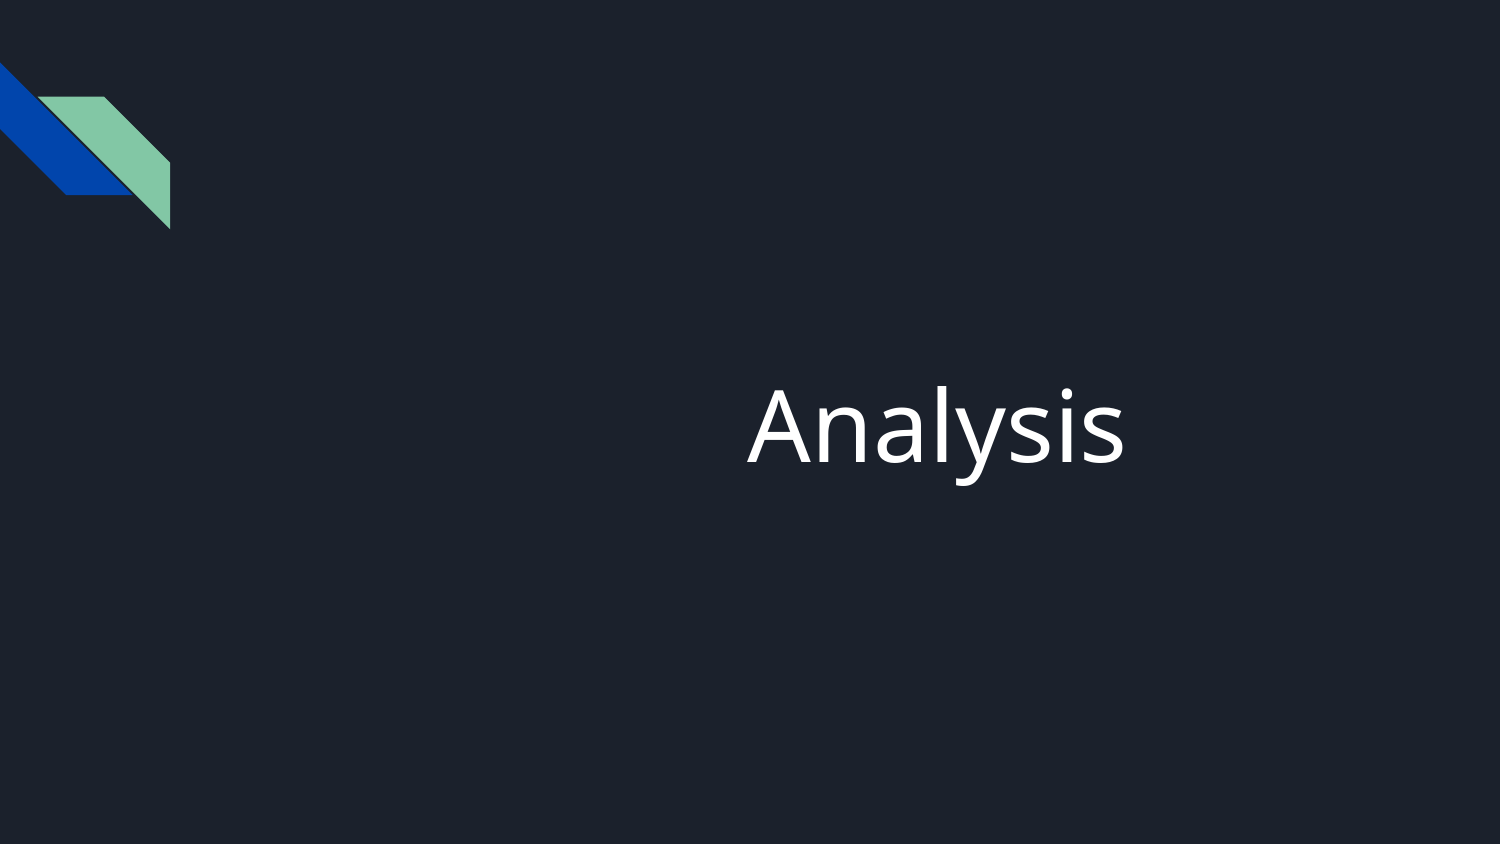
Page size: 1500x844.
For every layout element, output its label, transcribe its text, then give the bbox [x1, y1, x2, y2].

list Analysis [212, 257, 1368, 735]
